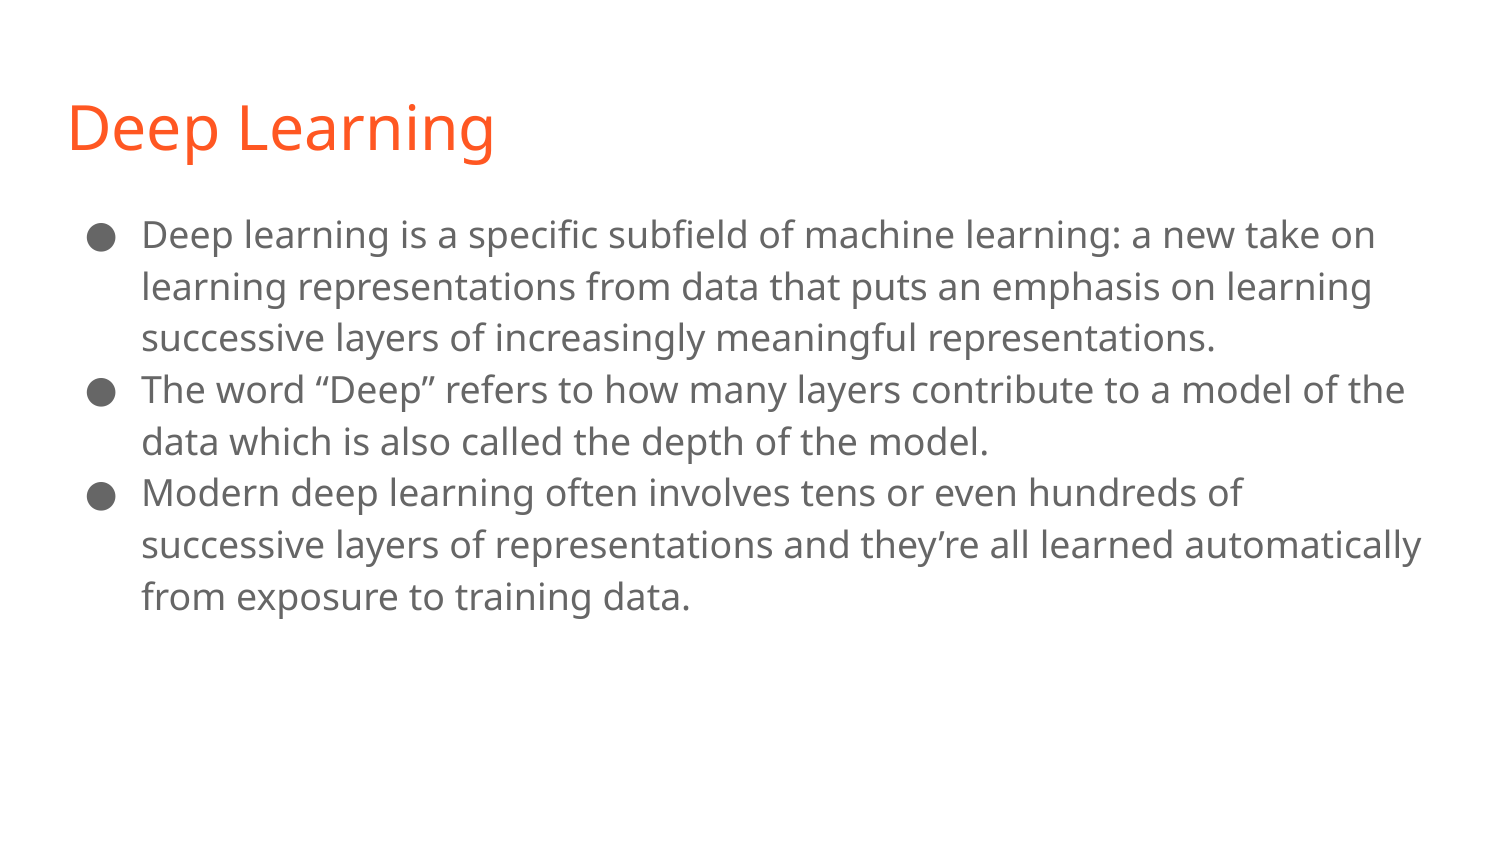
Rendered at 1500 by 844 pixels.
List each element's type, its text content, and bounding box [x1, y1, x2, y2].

list Deep learning is a specific subfield of machine learning: a new take on learning representations from data that puts an emphasis on learning successive layers of increasingly meaningful representations. The word “Deep” refers to how many layers contribute to a model of the data which is also called the depth of the model. Modern deep learning often involves tens or even hundreds of successive layers of representations and they’re all learned automatically from exposure to training data. [51, 189, 1449, 750]
title Deep Learning [51, 72, 1449, 167]
